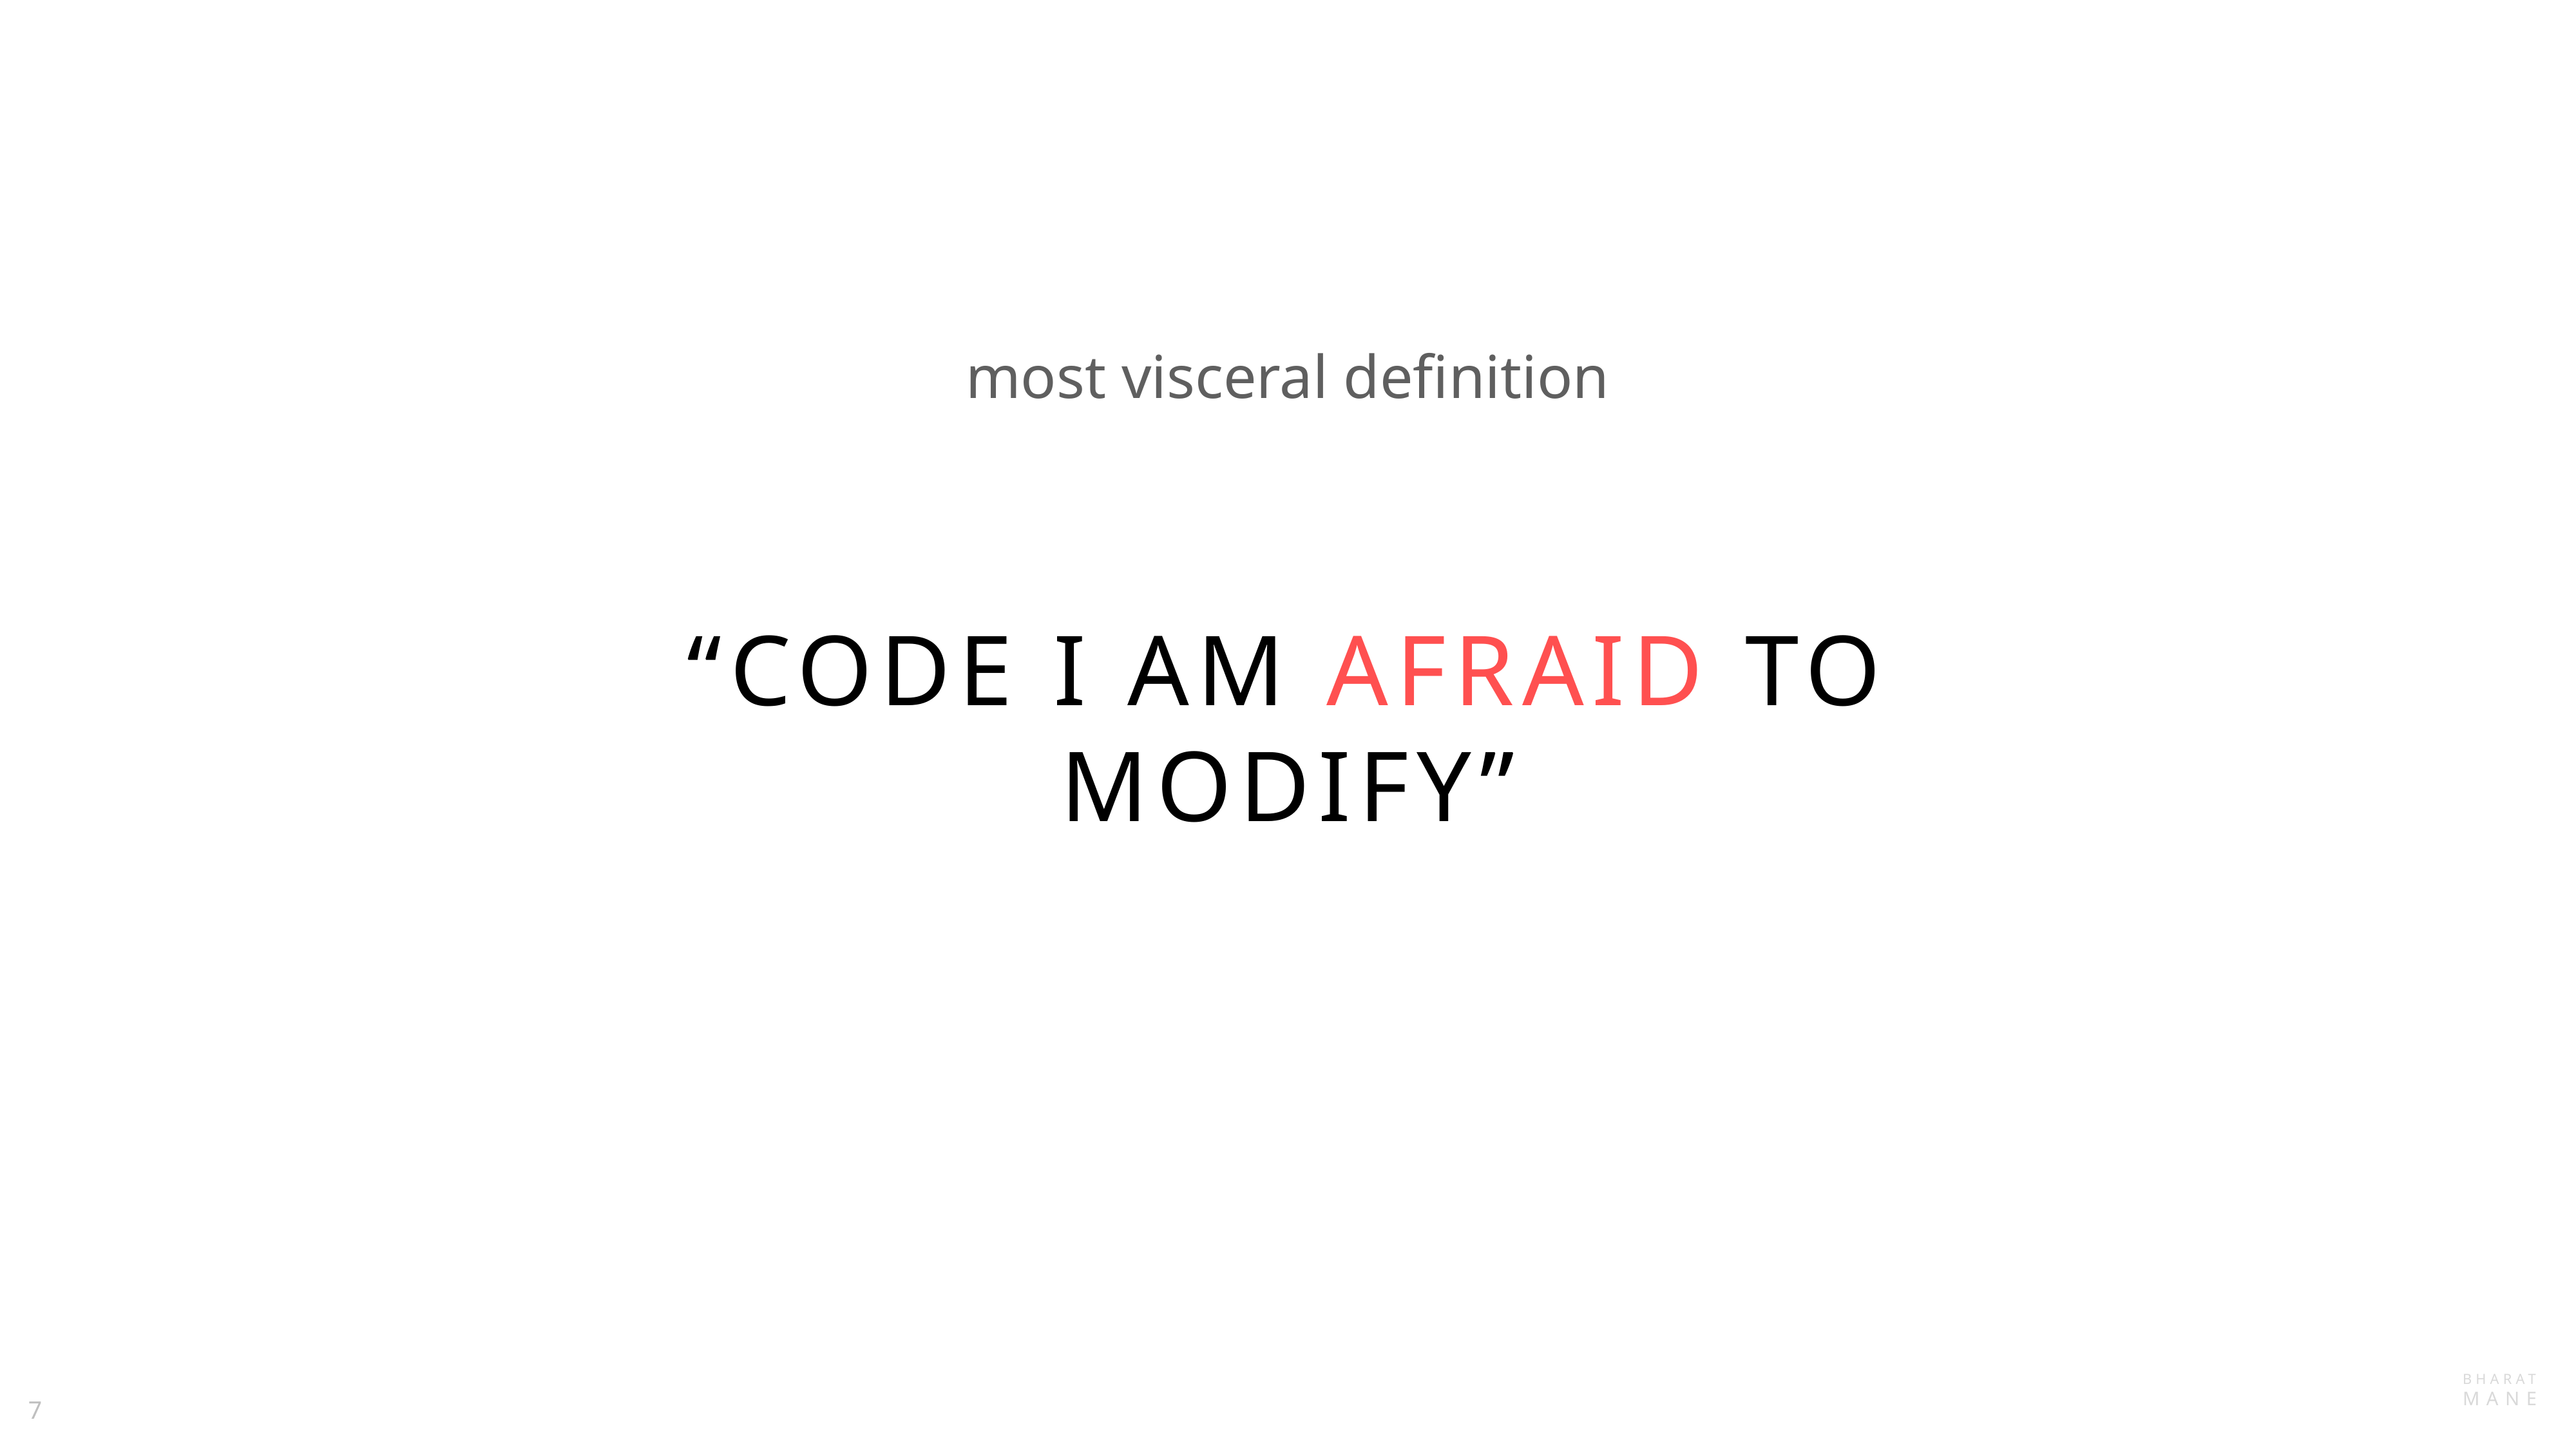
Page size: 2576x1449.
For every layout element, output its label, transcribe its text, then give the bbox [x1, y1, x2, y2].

text_box most visceral definition [955, 334, 1621, 415]
text_box “Code I am afraid to modify” [549, 604, 2027, 846]
